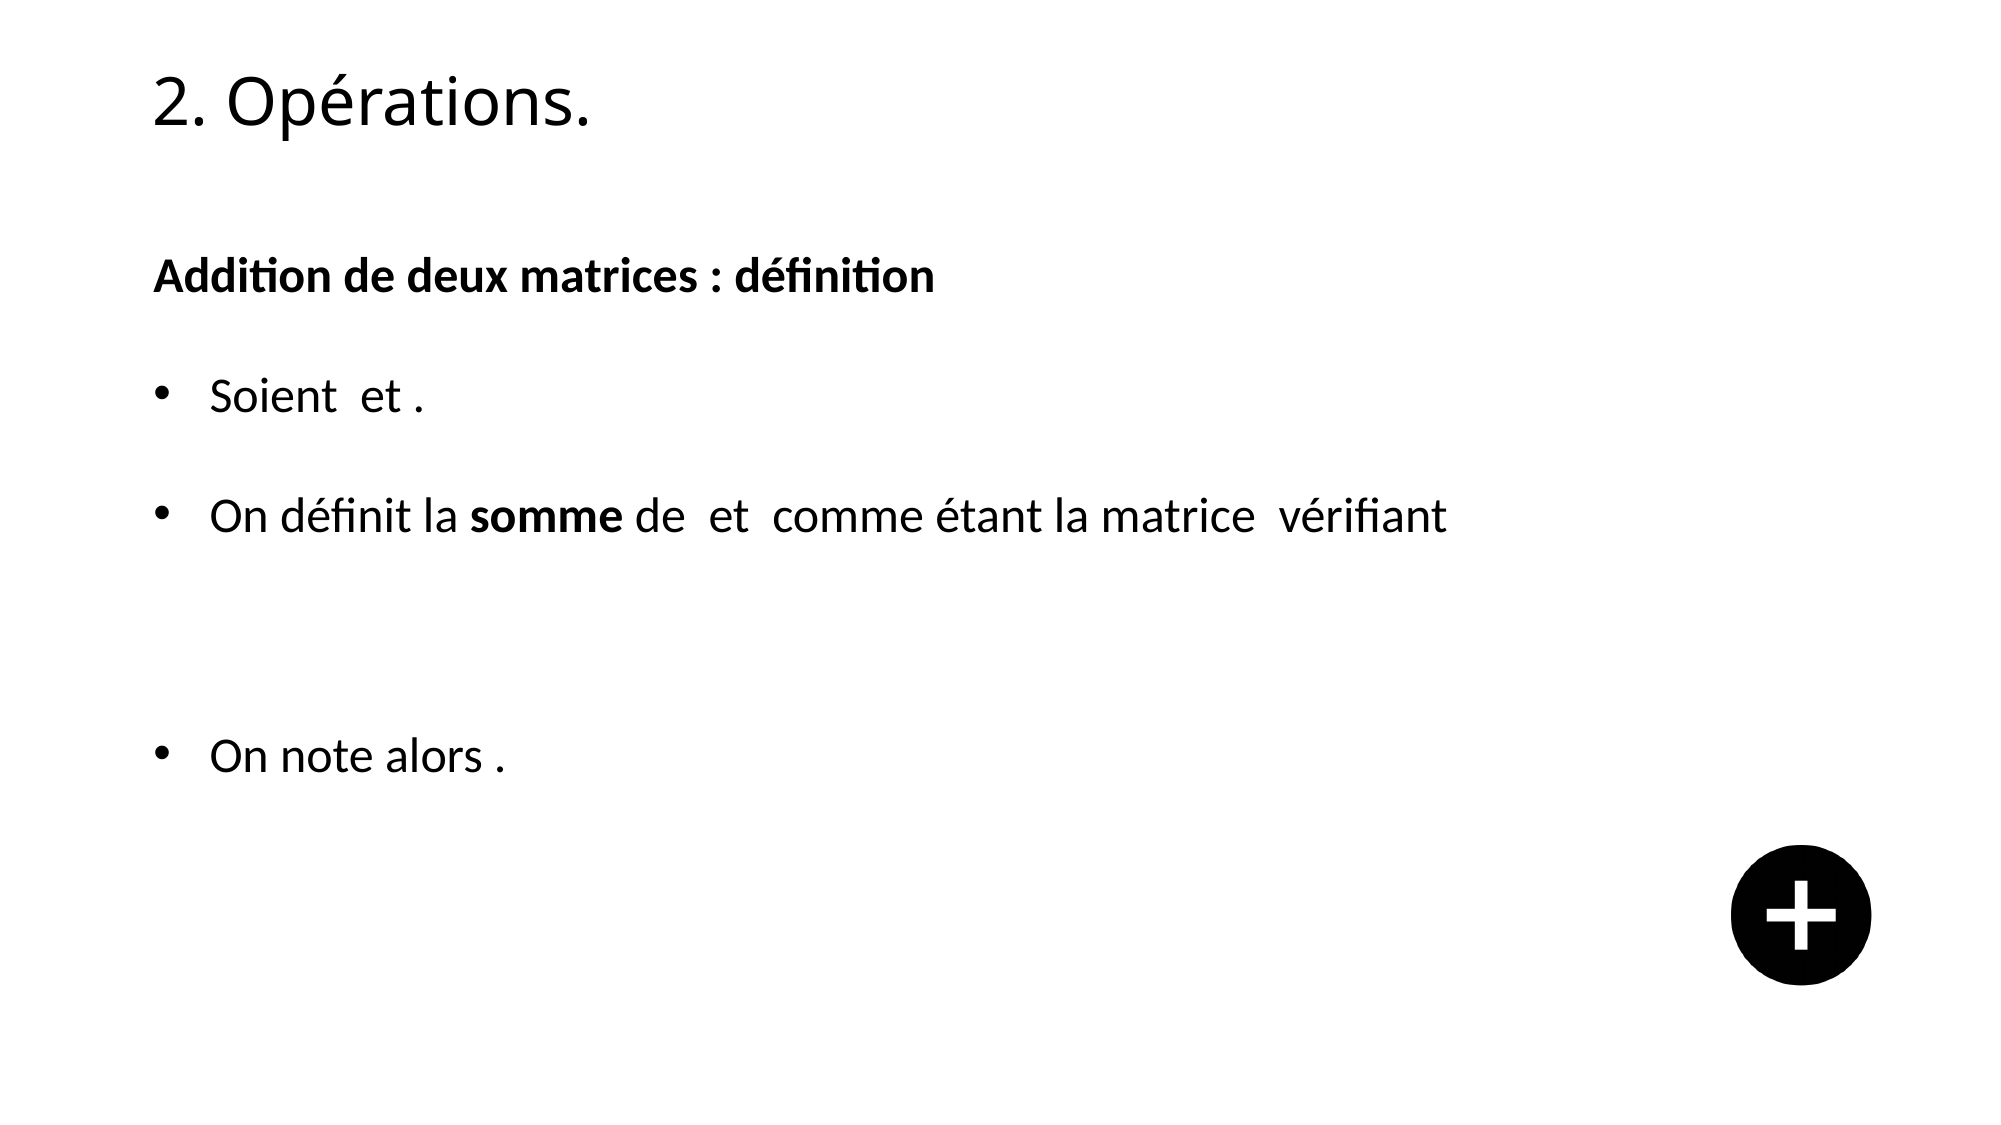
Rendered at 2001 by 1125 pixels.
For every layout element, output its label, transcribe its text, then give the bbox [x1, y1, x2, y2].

picture [1712, 826, 1890, 1004]
text_box 2. Opérations. [137, 59, 1863, 155]
